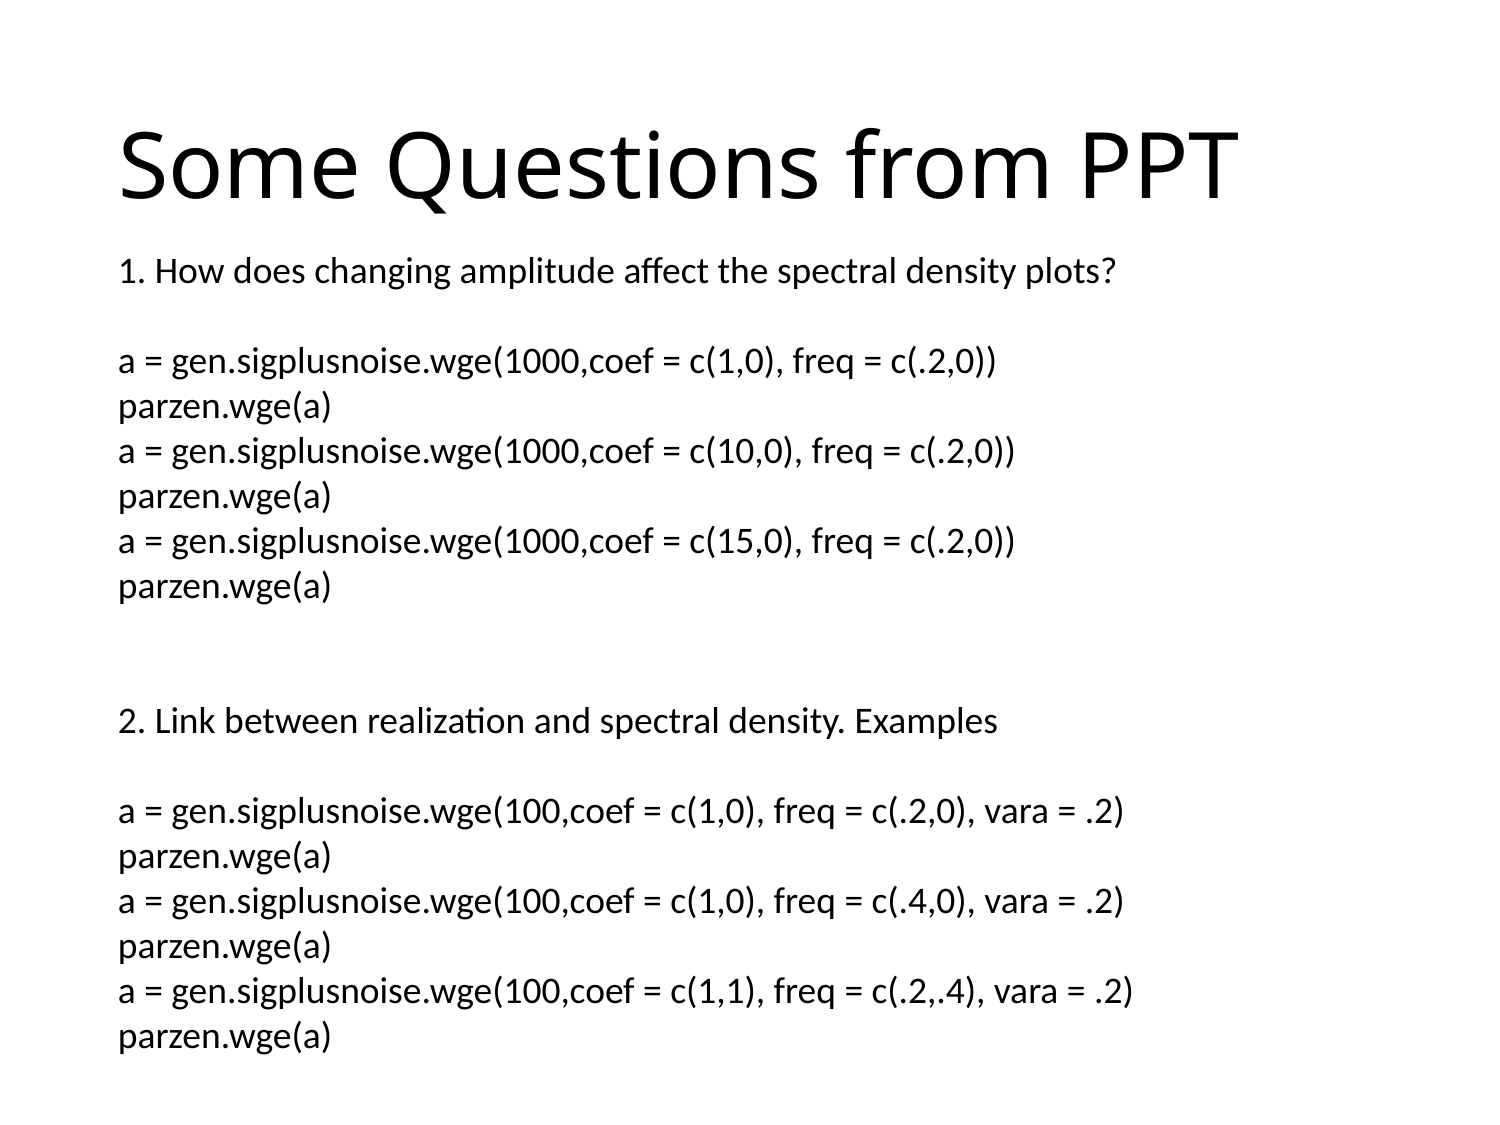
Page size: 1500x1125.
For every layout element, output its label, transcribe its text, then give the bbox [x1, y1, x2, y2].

text_box 1. How does changing amplitude affect the spectral density plots? a = gen.sigplusnoise.wge(1000,coef = c(1,0), freq = c(.2,0)) parzen.wge(a) a = gen.sigplusnoise.wge(1000,coef = c(10,0), freq = c(.2,0)) parzen.wge(a) a = gen.sigplusnoise.wge(1000,coef = c(15,0), freq = c(.2,0)) parzen.wge(a) 2. Link between realization and spectral density. Examples a = gen.sigplusnoise.wge(100,coef = c(1,0), freq = c(.2,0), vara = .2) parzen.wge(a) a = gen.sigplusnoise.wge(100,coef = c(1,0), freq = c(.4,0), vara = .2) parzen.wge(a) a = gen.sigplusnoise.wge(100,coef = c(1,1), freq = c(.2,.4), vara = .2) parzen.wge(a) [103, 238, 1360, 1109]
title Some Questions from PPT [103, 59, 1397, 278]
